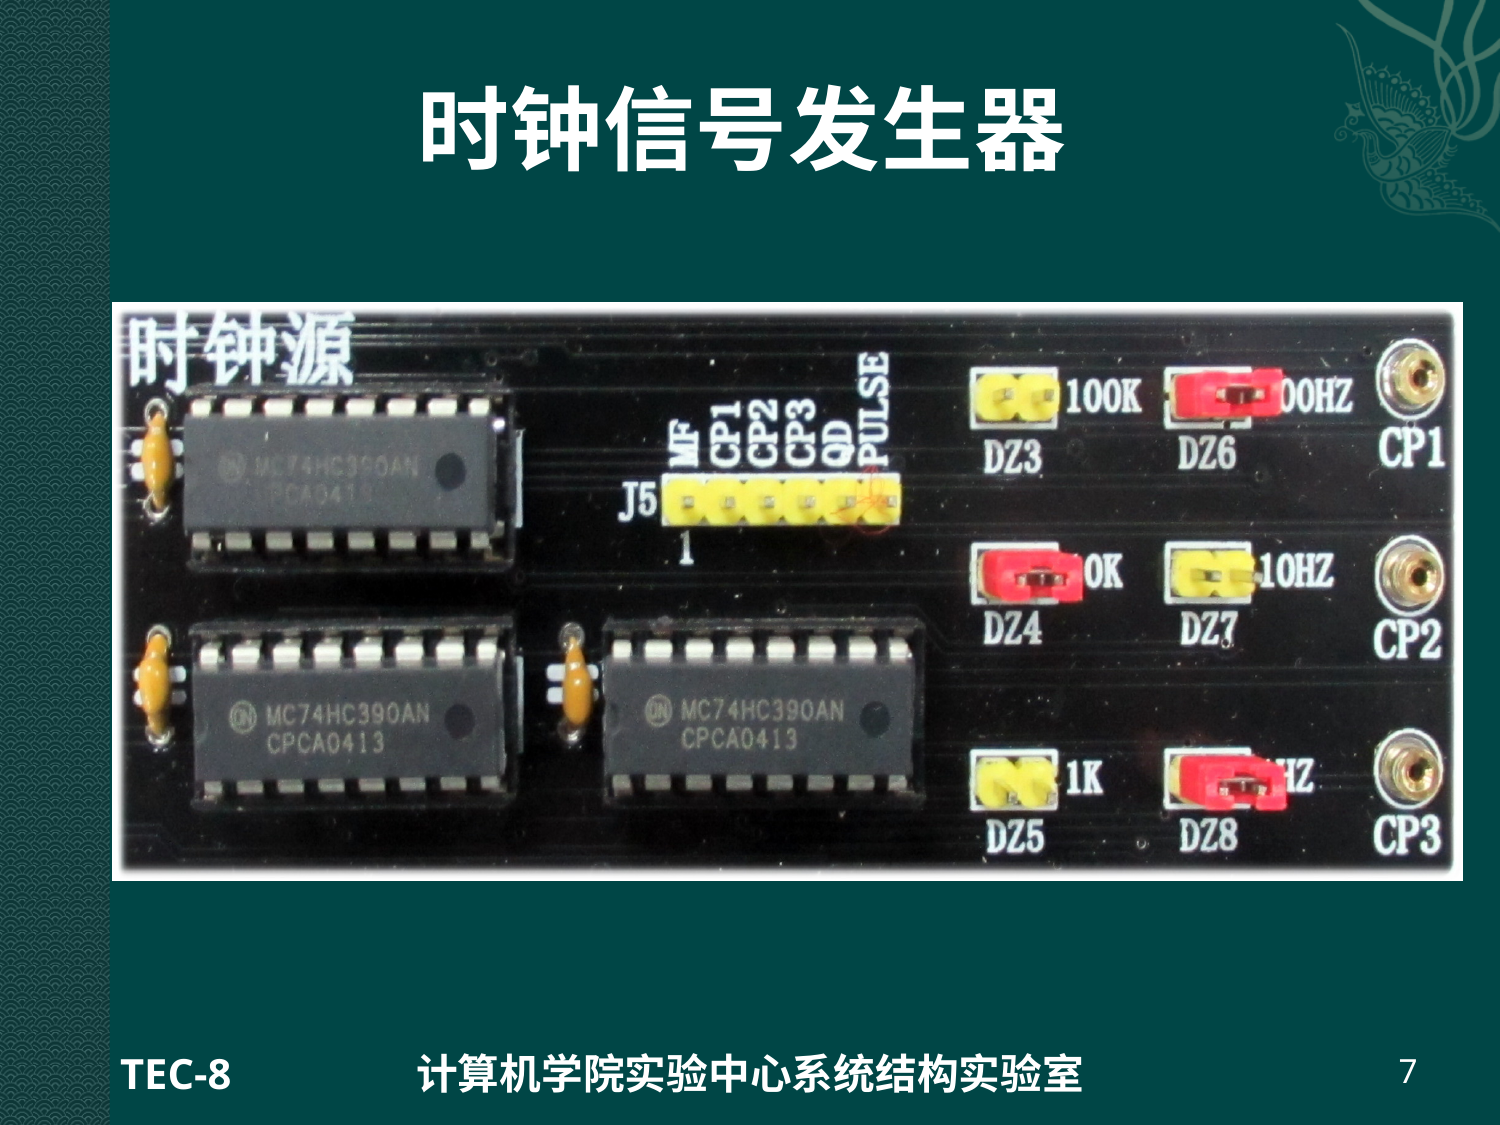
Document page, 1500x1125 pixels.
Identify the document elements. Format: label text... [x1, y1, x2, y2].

title 时钟信号发生器 [112, 54, 1373, 201]
picture [0, 0, 110, 1125]
footer 计算机学院实验中心系统结构实验室 [76, 1042, 1424, 1103]
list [111, 302, 1463, 881]
